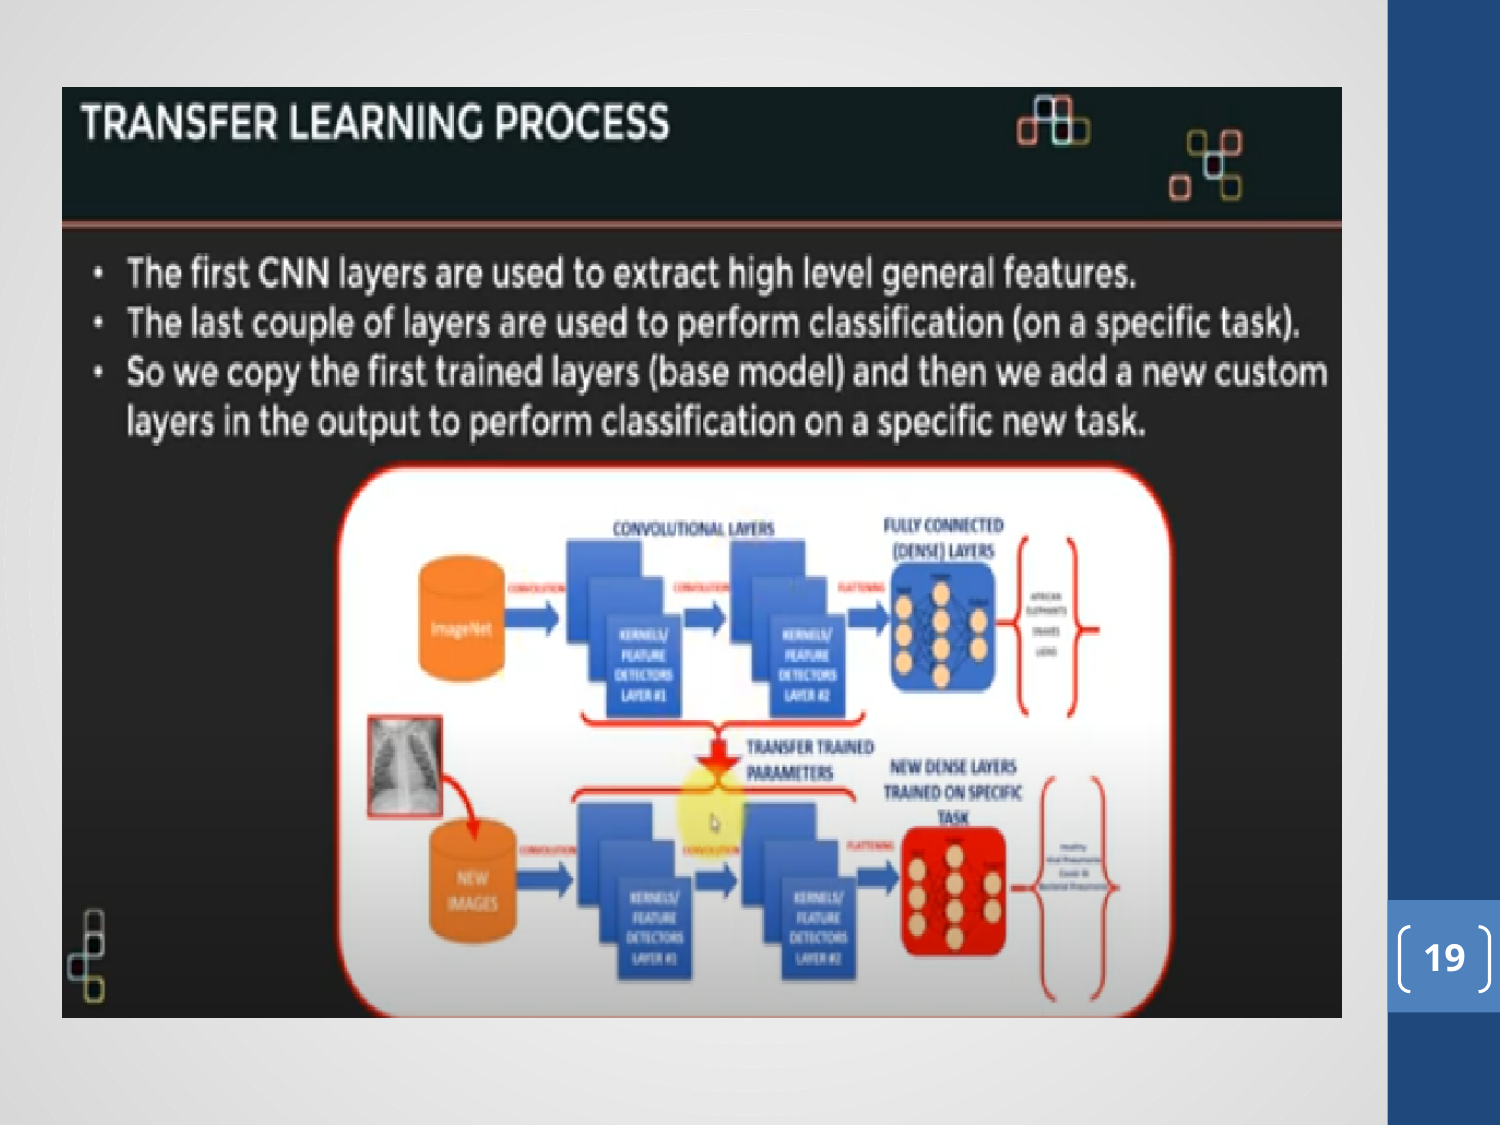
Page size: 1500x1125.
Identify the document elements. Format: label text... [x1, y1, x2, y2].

slide_number ‹#› [1397, 925, 1492, 994]
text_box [62, 87, 1342, 1019]
